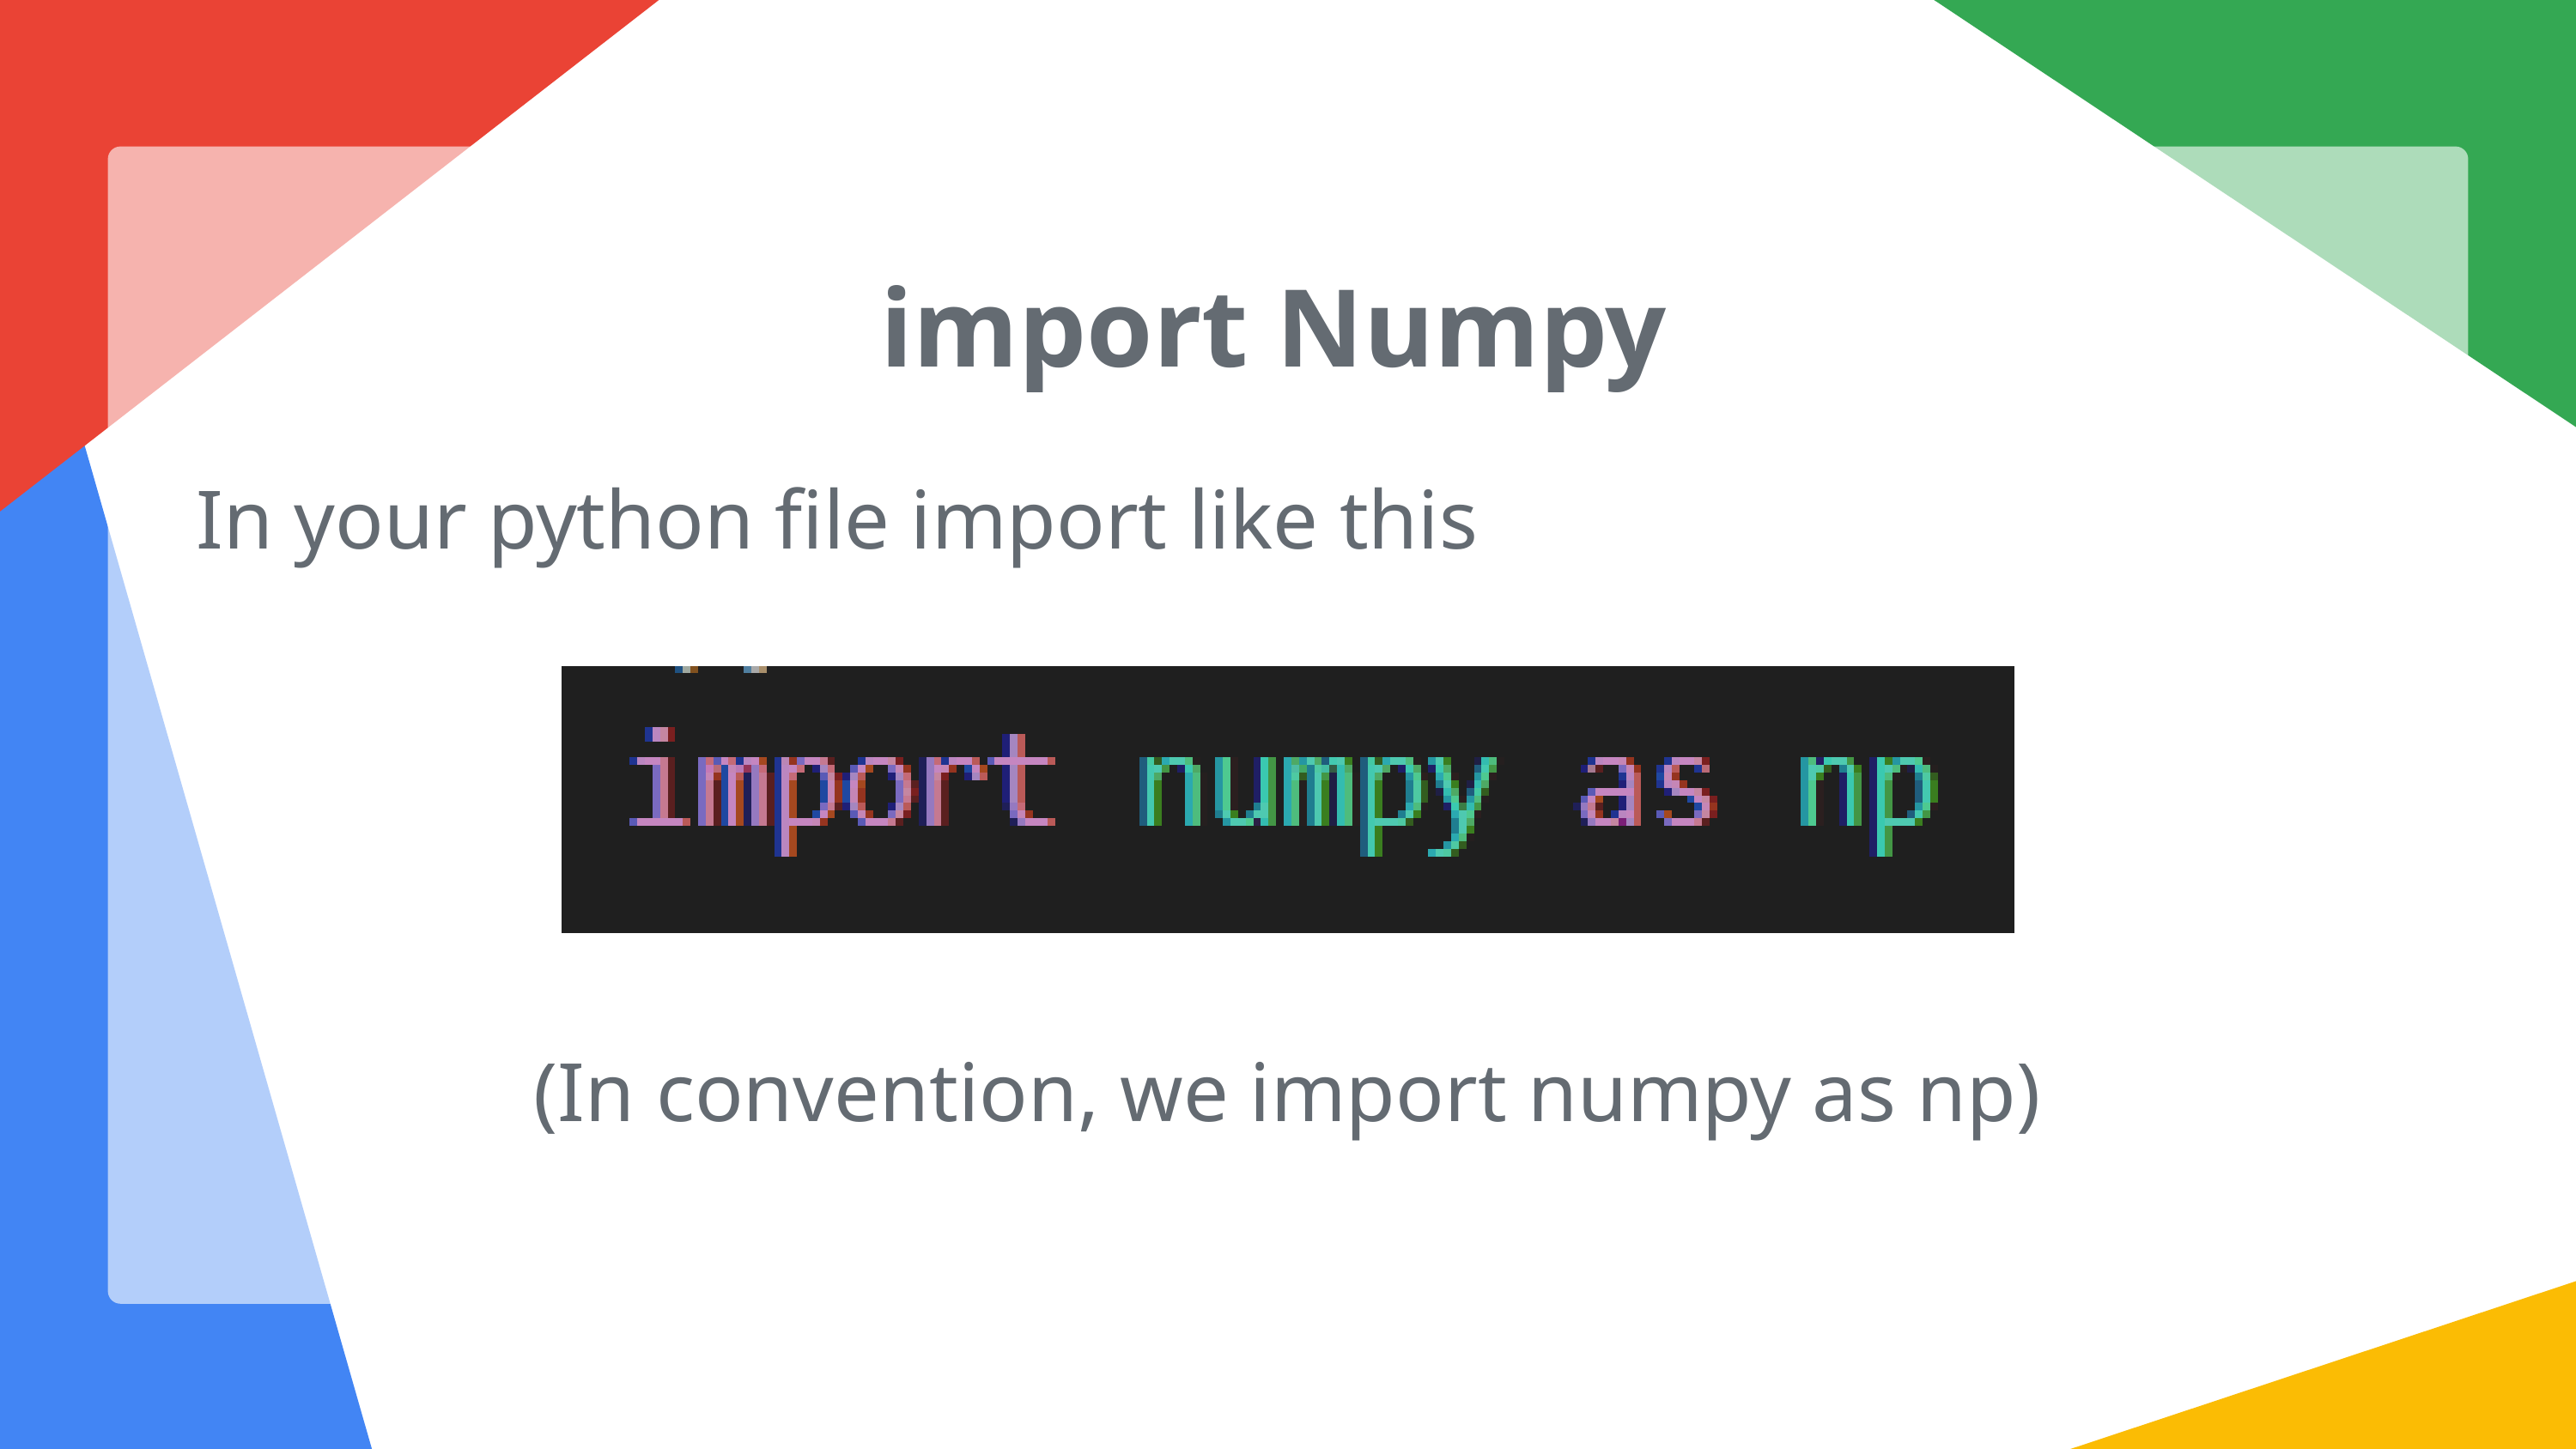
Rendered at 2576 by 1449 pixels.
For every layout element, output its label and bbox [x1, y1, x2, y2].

text_box [0, 0, 2576, 1449]
text_box [107, 146, 2469, 1304]
